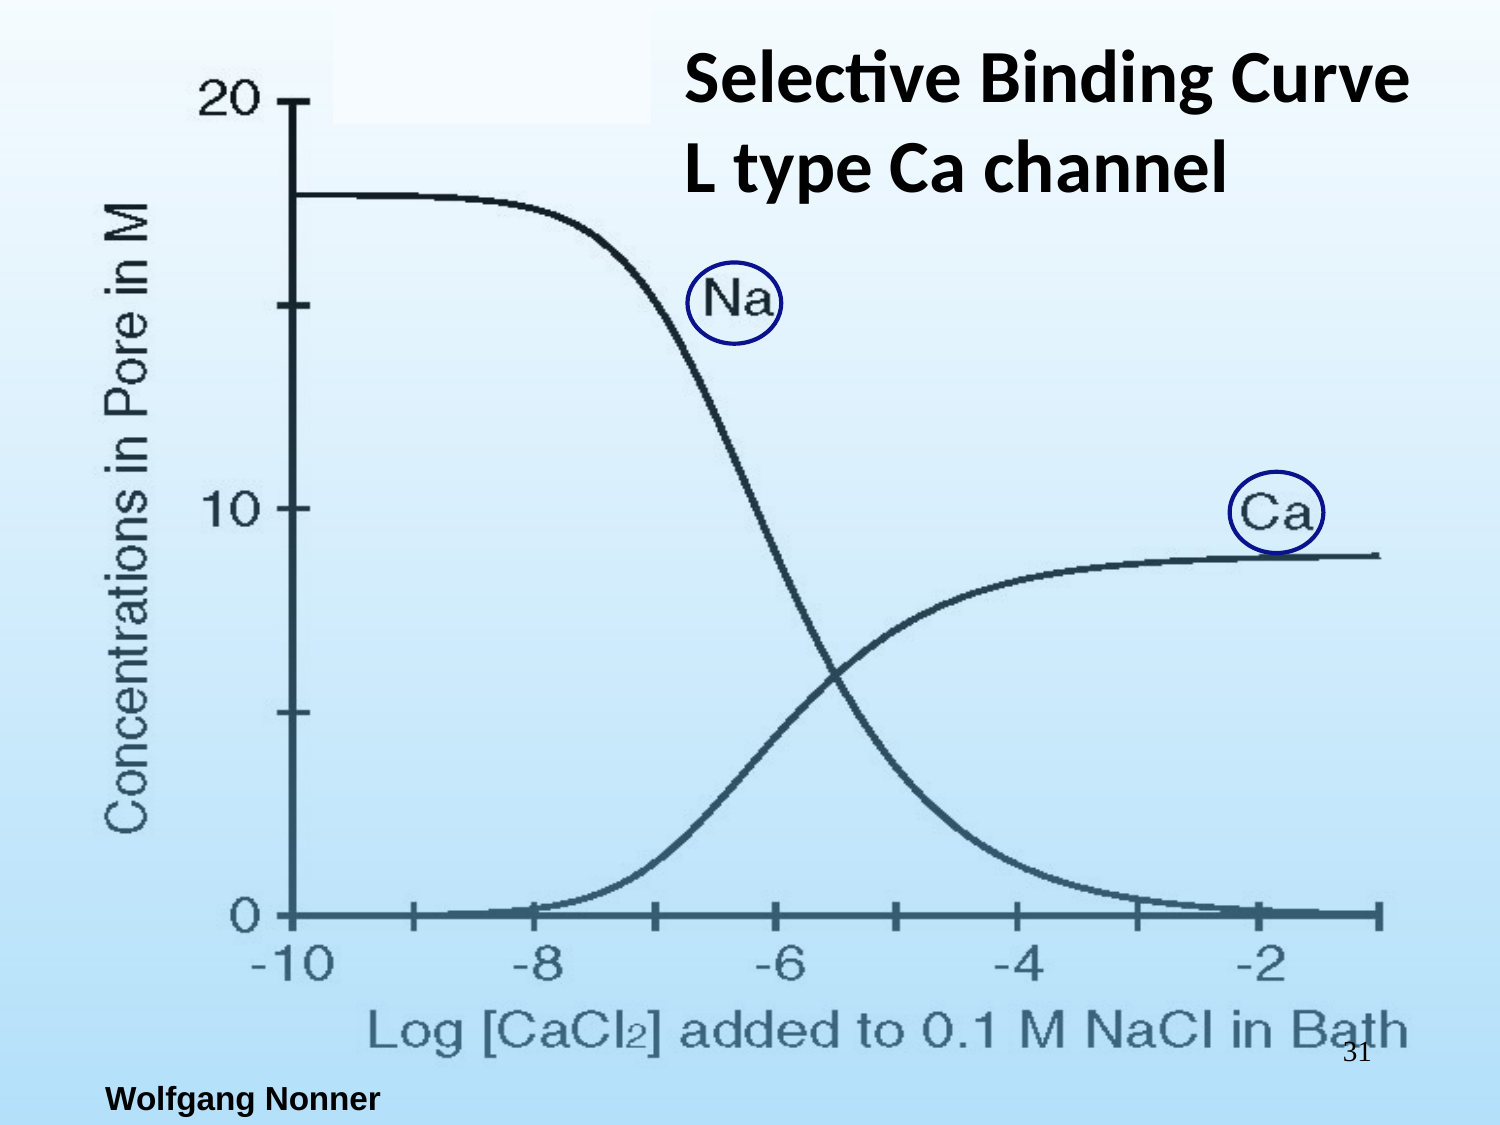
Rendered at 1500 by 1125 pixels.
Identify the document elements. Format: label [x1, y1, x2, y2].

text_box [0, 0, 1500, 1125]
